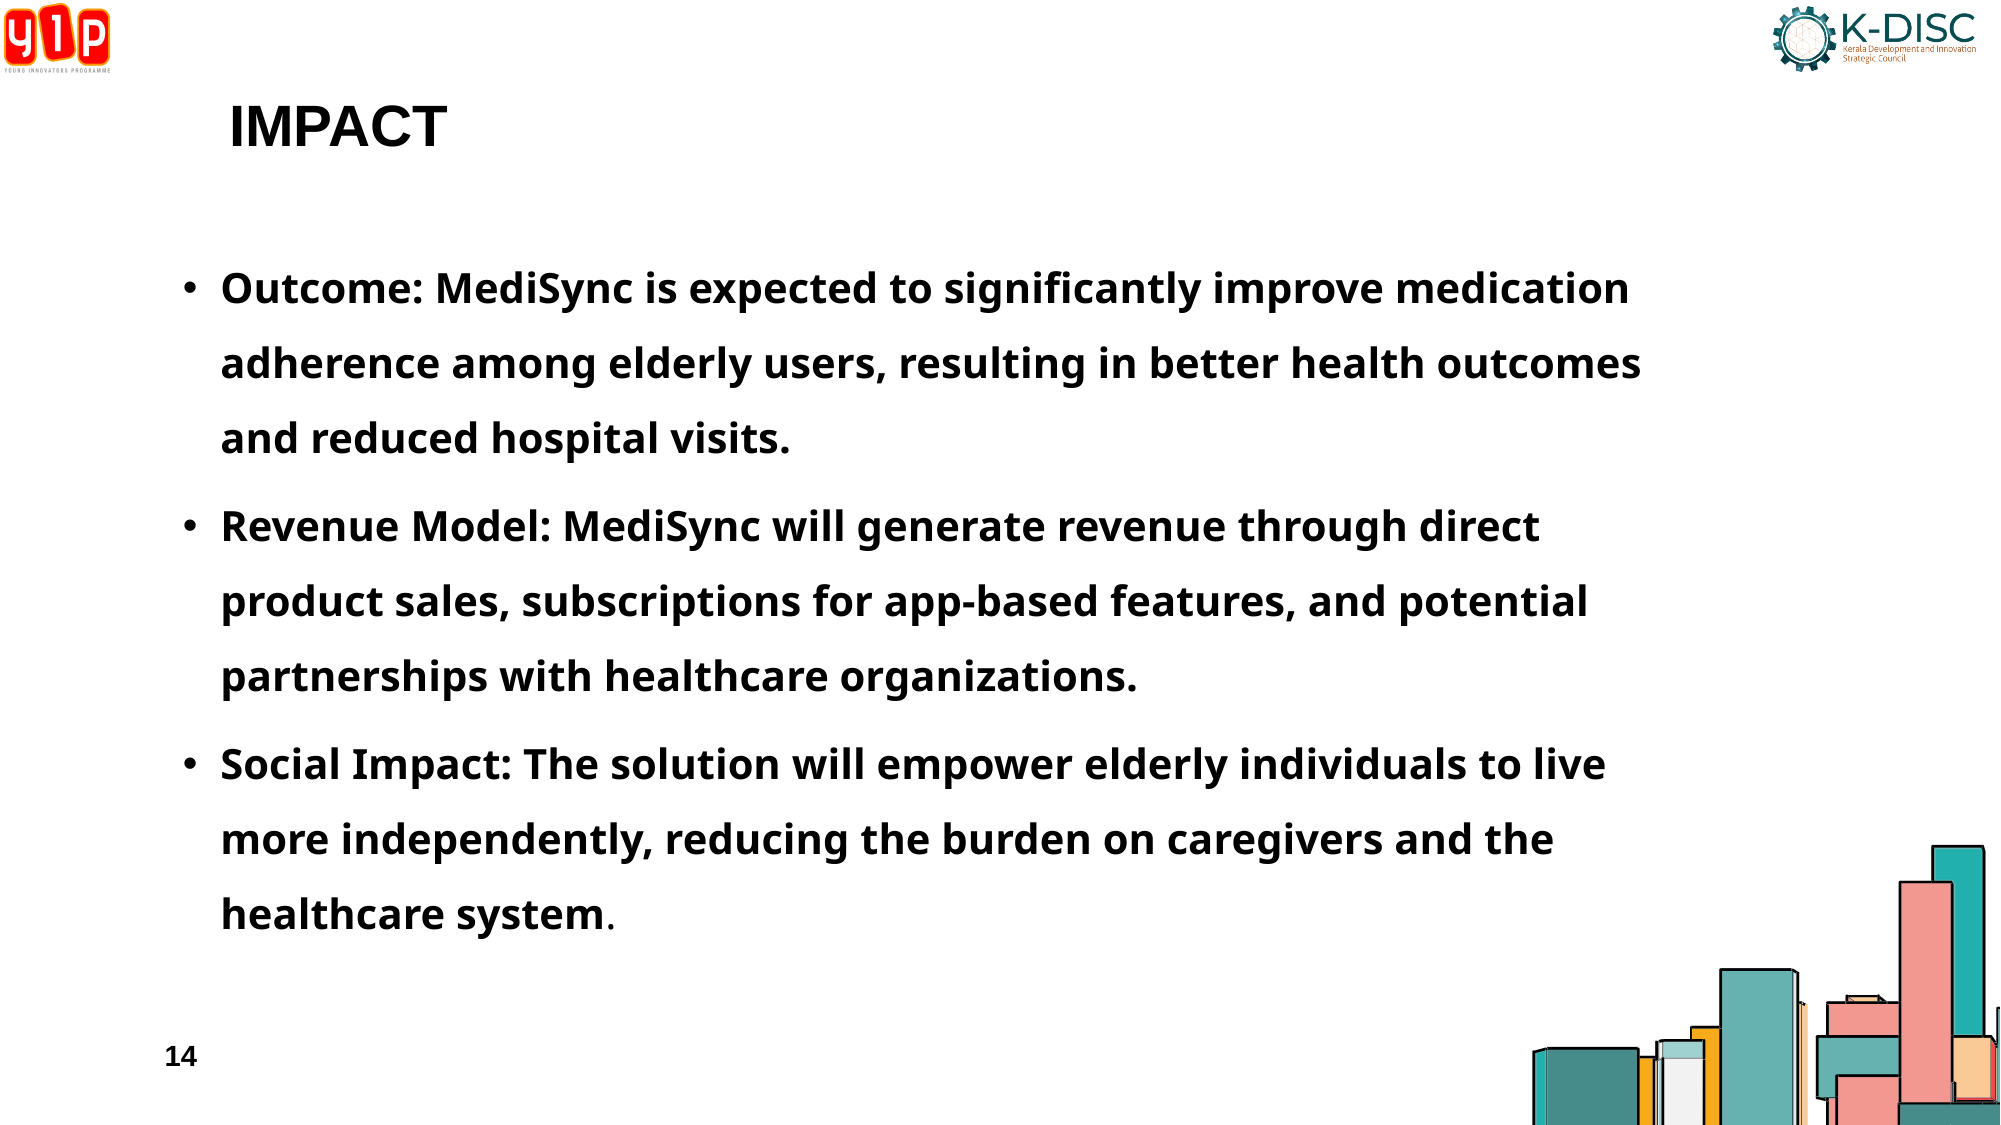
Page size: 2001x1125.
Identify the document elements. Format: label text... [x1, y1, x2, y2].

picture [1758, 0, 2000, 75]
list Outcome: MediSync is expected to significantly improve medication adherence among elderly users, resulting in better health outcomes and reduced hospital visits. Revenue Model: MediSync will generate revenue through direct product sales, subscriptions for app-based features, and potential partnerships with healthcare organizations. Social Impact: The solution will empower elderly individuals to live more independently, reducing the burden on caregivers and the healthcare system. [167, 229, 1711, 974]
text_box [0, 0, 118, 94]
slide_number ‹#› [149, 1024, 588, 1085]
picture [1471, 834, 2000, 1125]
title IMPACT [214, 18, 1922, 237]
